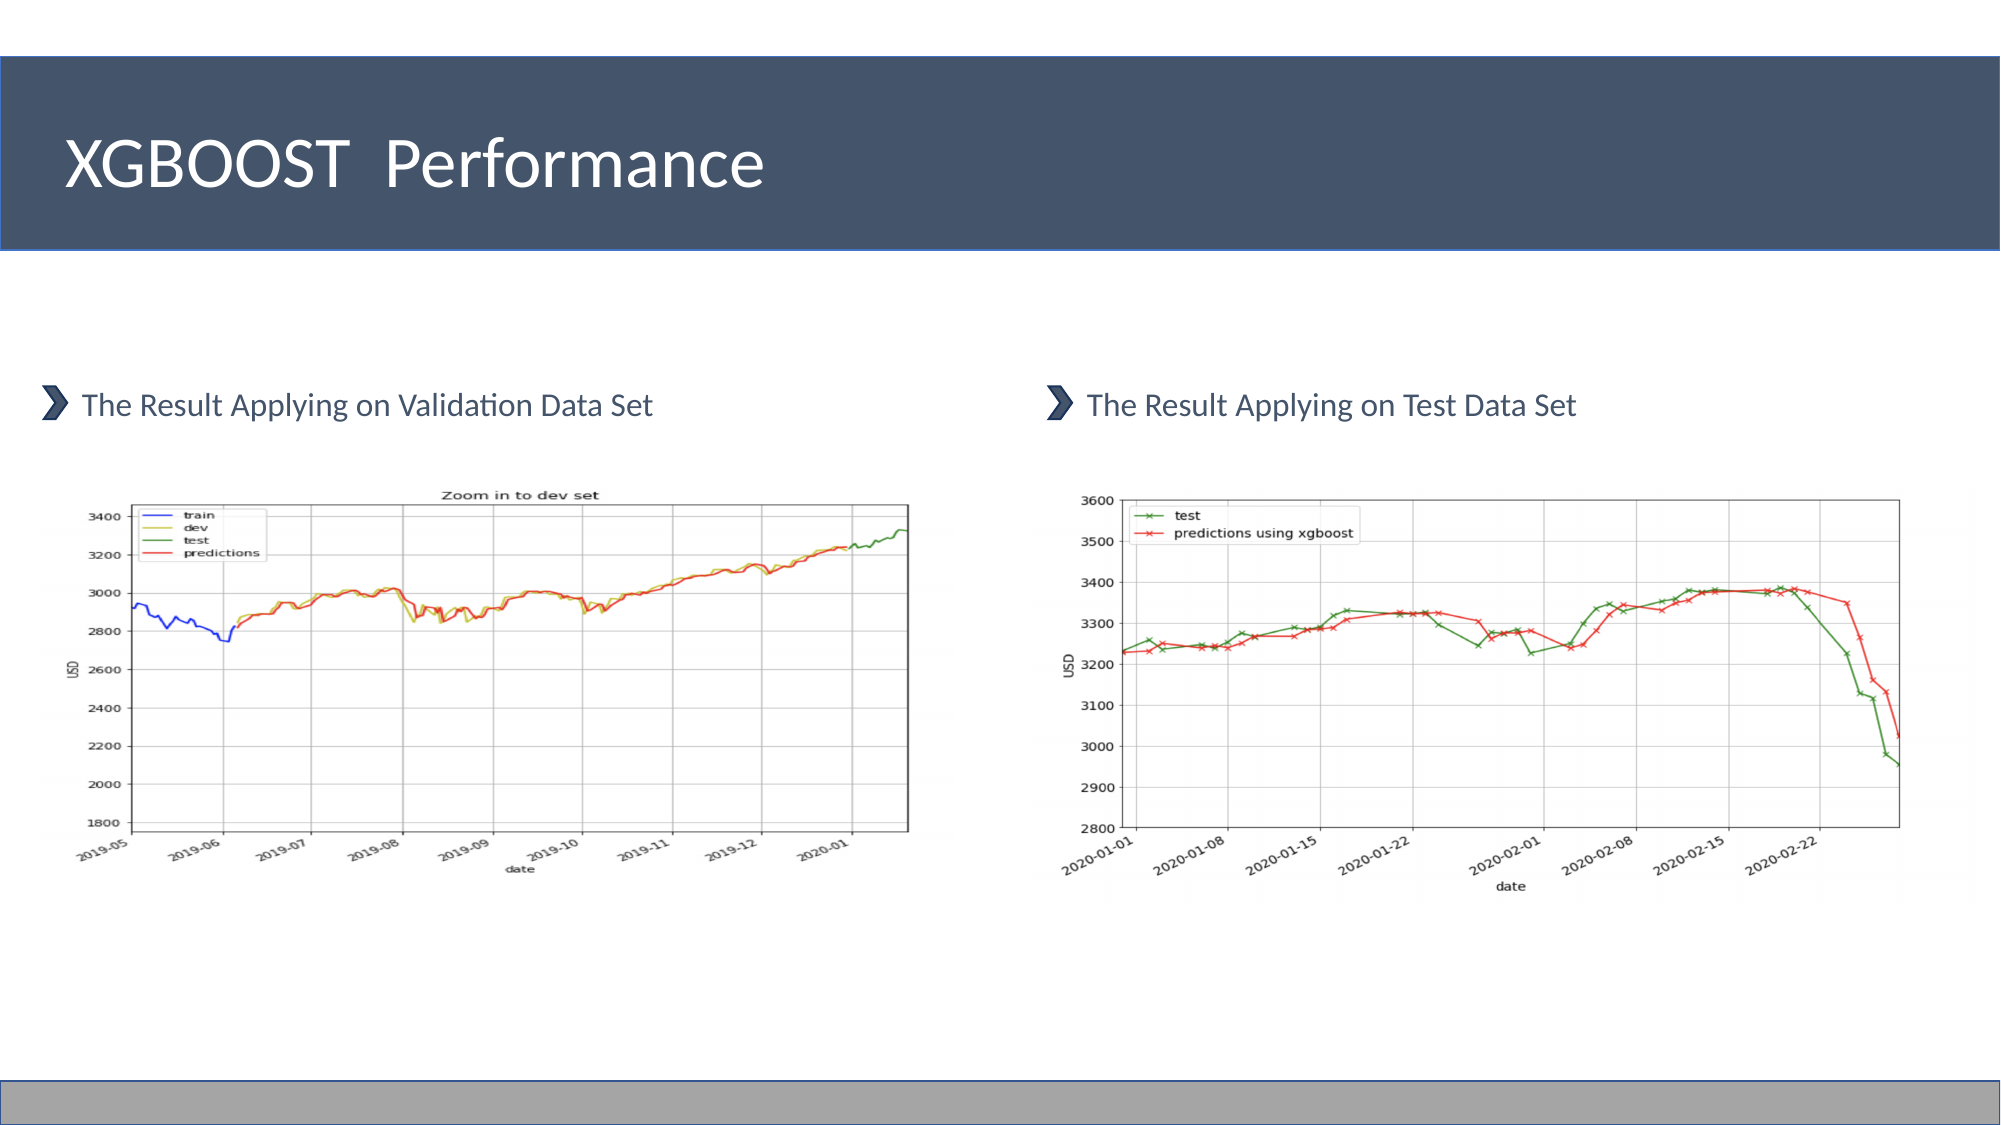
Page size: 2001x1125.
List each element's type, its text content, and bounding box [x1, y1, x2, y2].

text_box XGBOOST Performance [50, 107, 1231, 210]
picture [1025, 482, 1976, 908]
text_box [43, 375, 1048, 432]
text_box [1048, 375, 2000, 432]
picture [41, 482, 956, 886]
